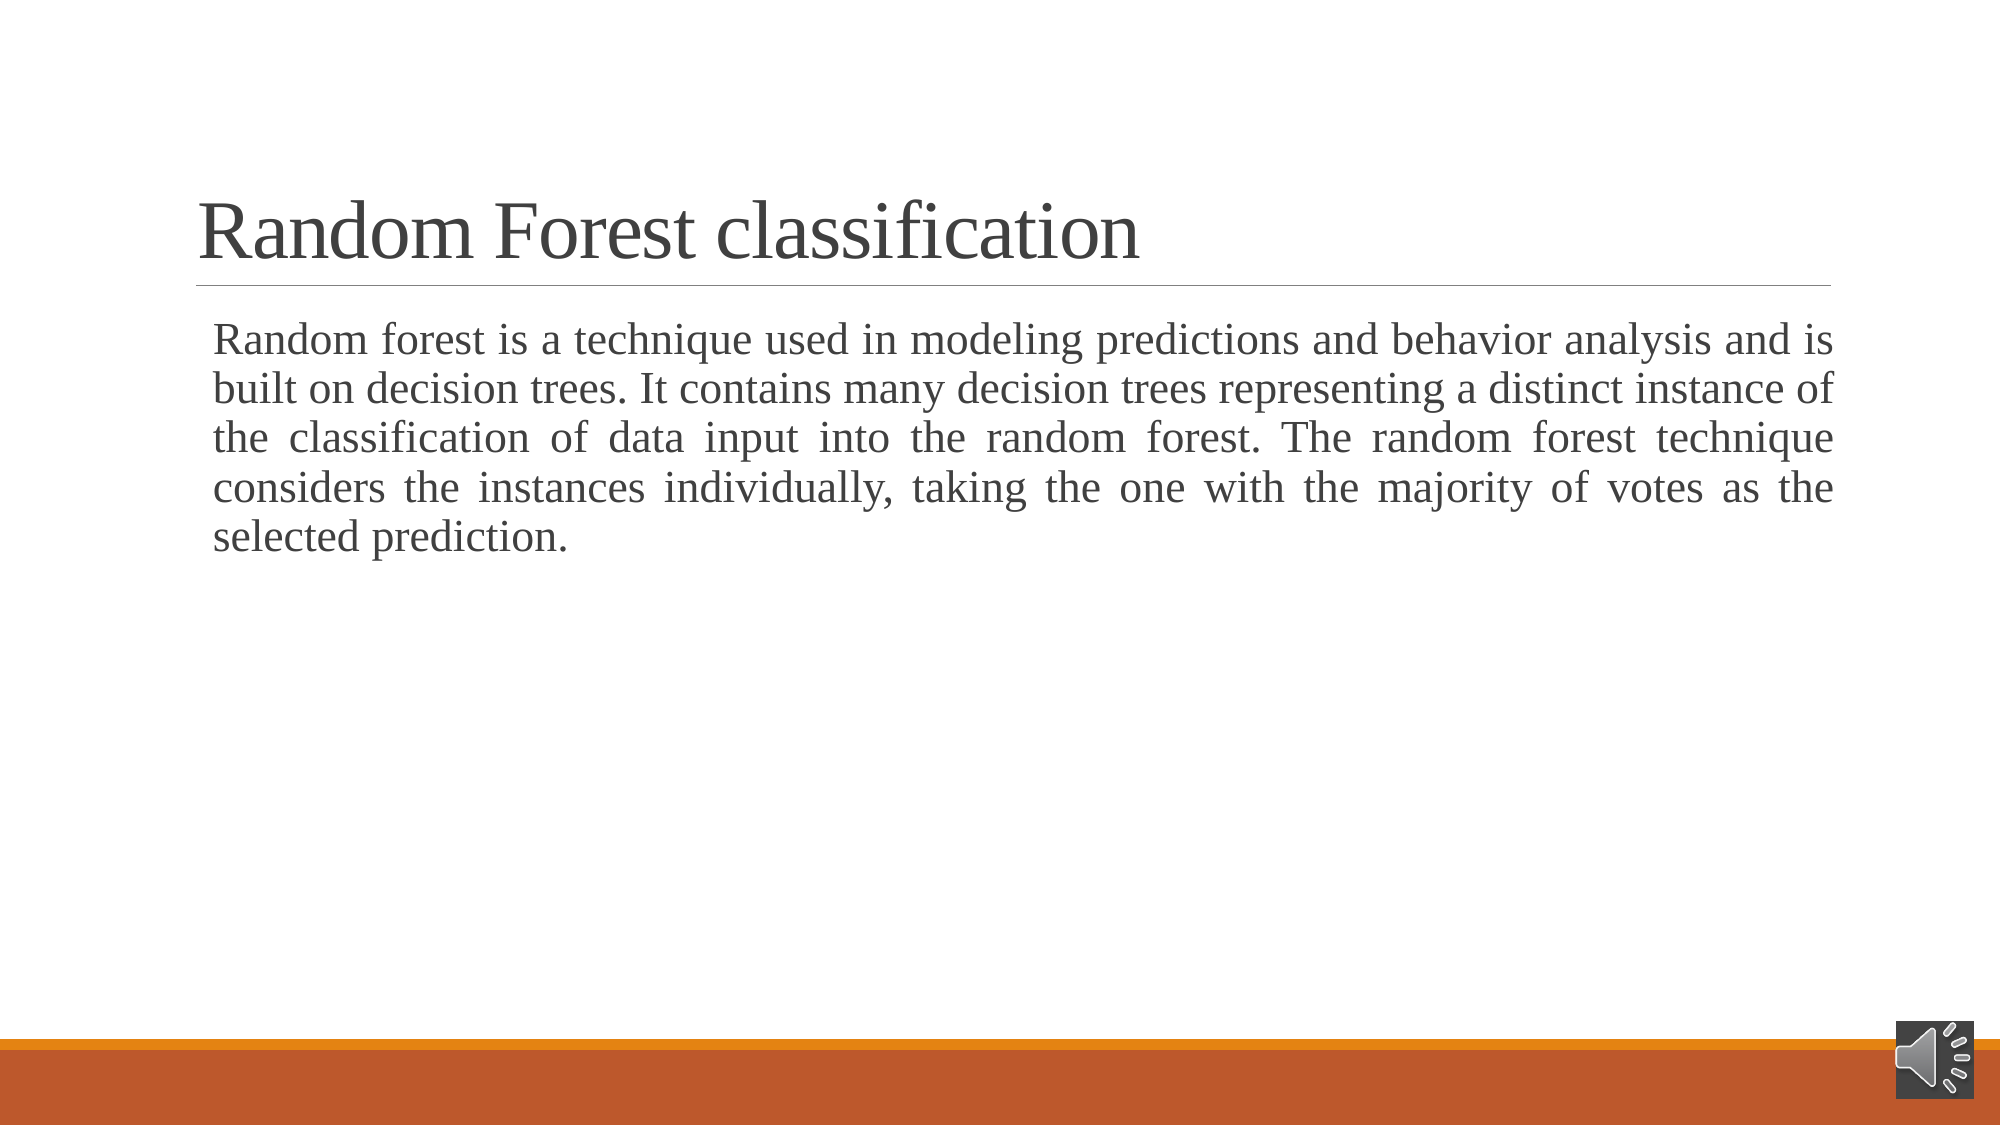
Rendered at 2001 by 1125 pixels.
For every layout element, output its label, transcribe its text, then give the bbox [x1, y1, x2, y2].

title Random Forest classification [183, 90, 1851, 284]
list Random forest is a technique used in modeling predictions and behavior analysis and is built on decision trees. It contains many decision trees representing a distinct instance of the classification of data input into the random forest. The random forest technique considers the instances individually, taking the one with the majority of votes as the selected prediction. [183, 307, 1851, 914]
picture [1894, 1019, 1976, 1101]
